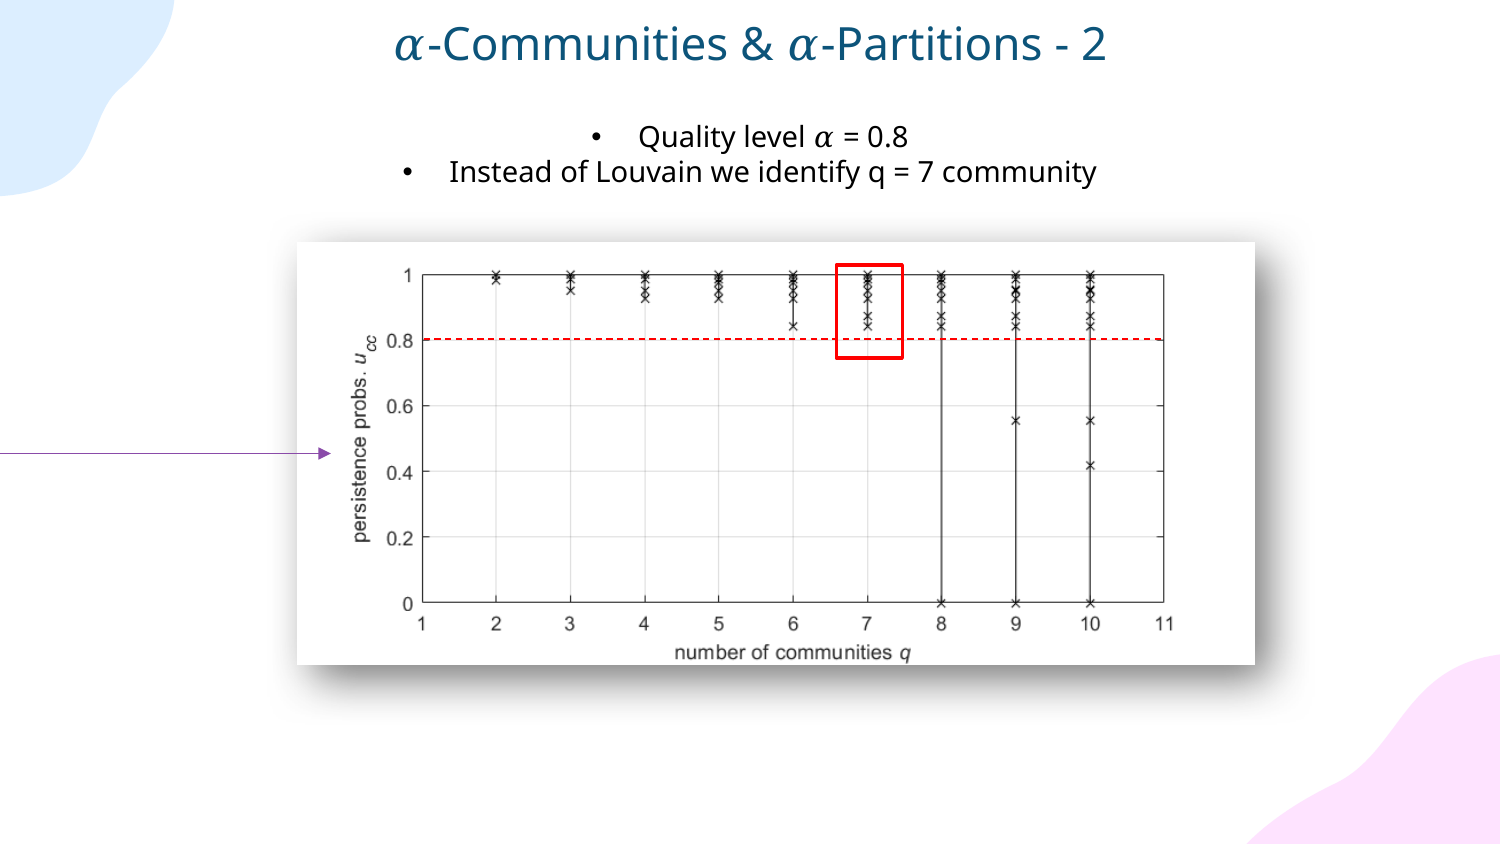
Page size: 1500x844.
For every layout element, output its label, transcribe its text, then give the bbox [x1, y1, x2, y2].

picture [297, 242, 1256, 665]
text_box Quality level 𝛼 = 0.8 Instead of Louvain we identify q = 7 community [0, 111, 1500, 196]
title 𝛼-Communities & 𝛼-Partitions - 2 [0, 0, 1500, 94]
